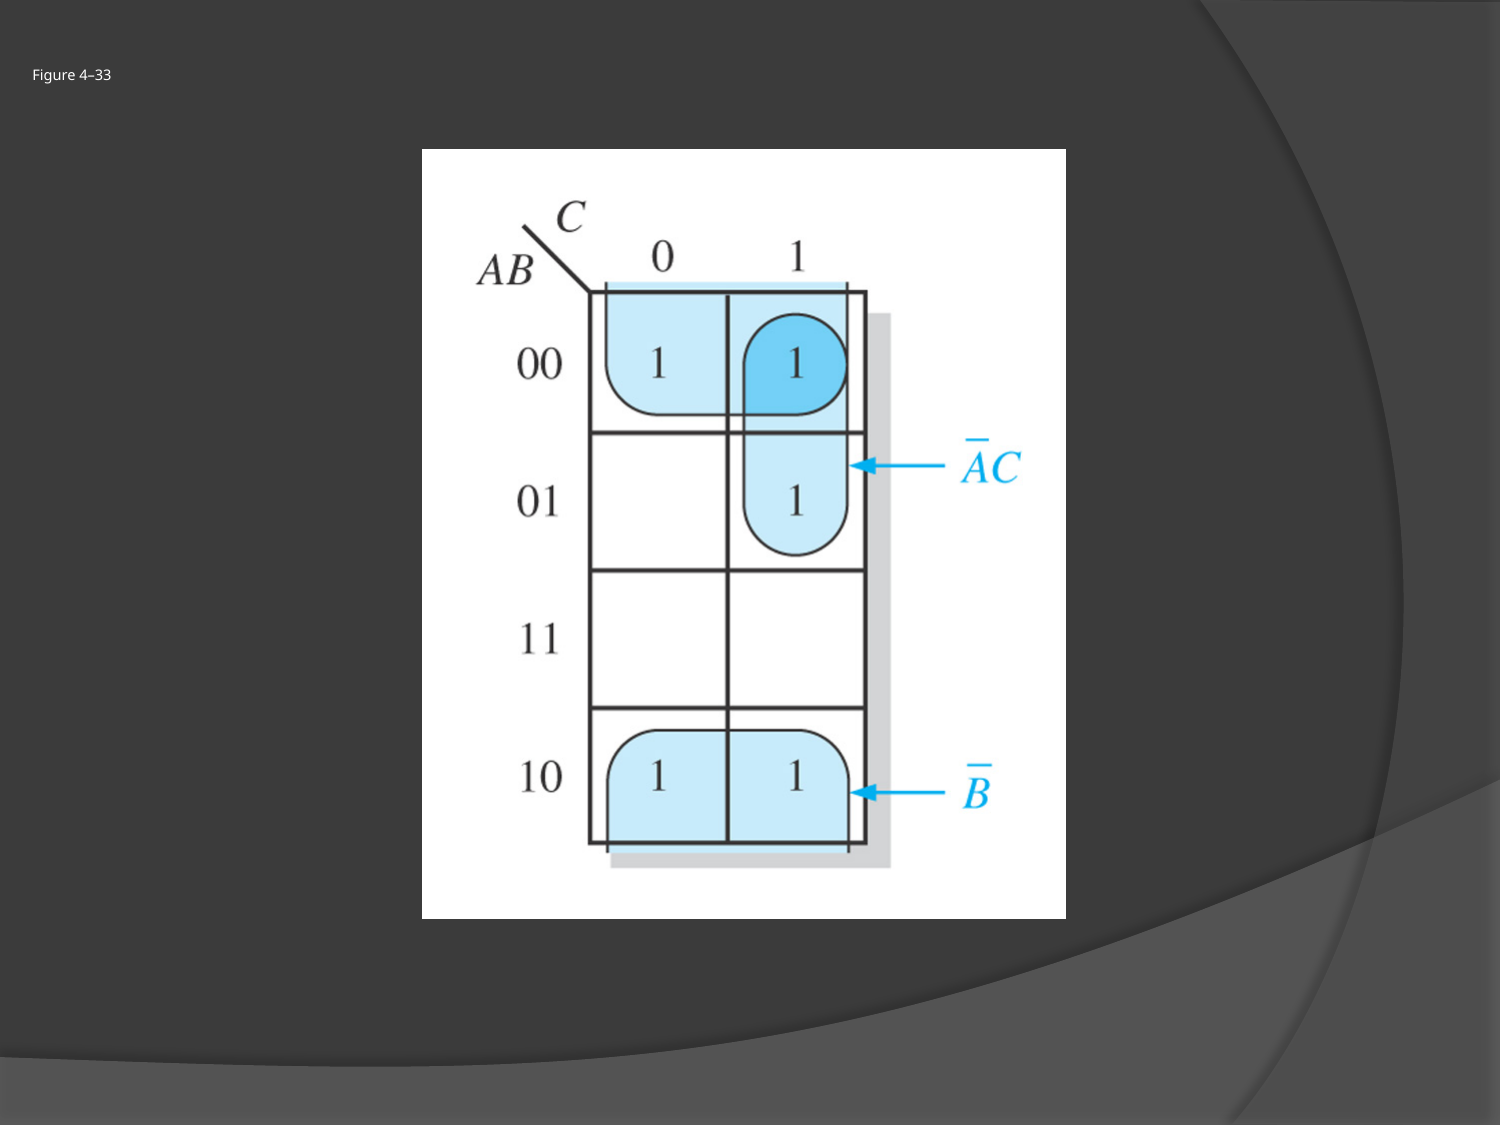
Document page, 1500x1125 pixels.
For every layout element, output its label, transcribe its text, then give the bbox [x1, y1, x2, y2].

title Figure 4–33 [24, 37, 1463, 113]
picture [422, 149, 1066, 919]
